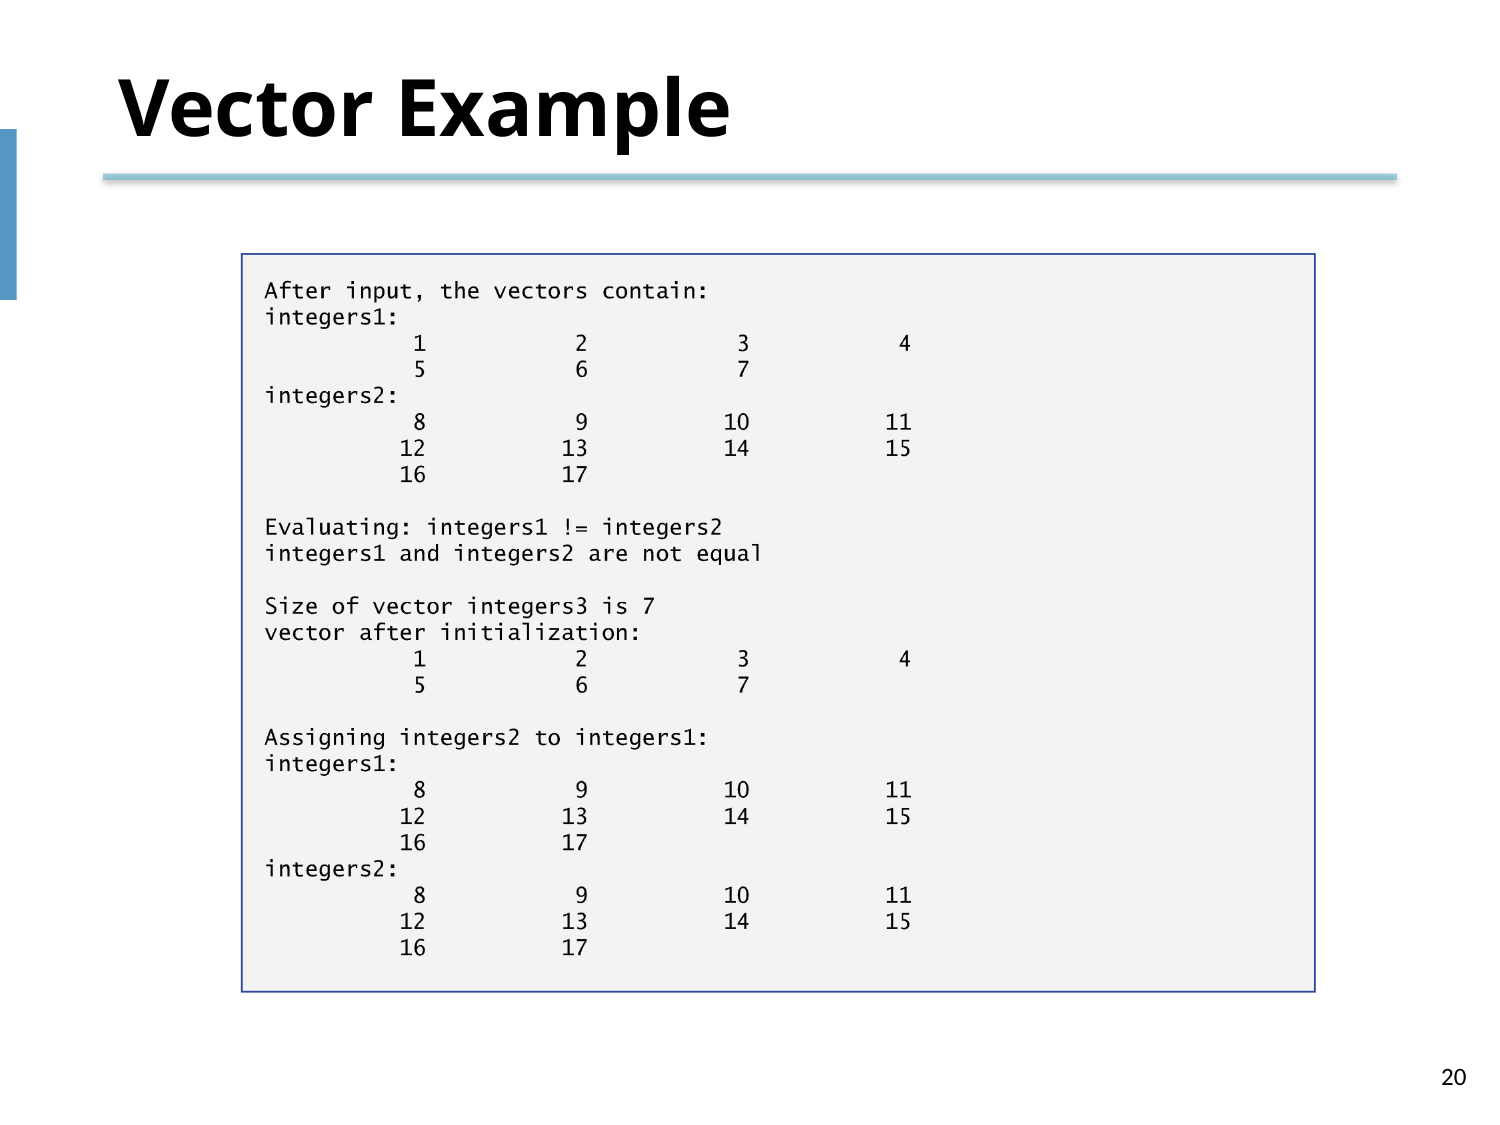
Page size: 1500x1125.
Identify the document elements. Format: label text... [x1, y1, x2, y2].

slide_number 20 [1131, 1045, 1482, 1106]
title Vector Example [103, 25, 1397, 185]
picture [170, 243, 1349, 999]
